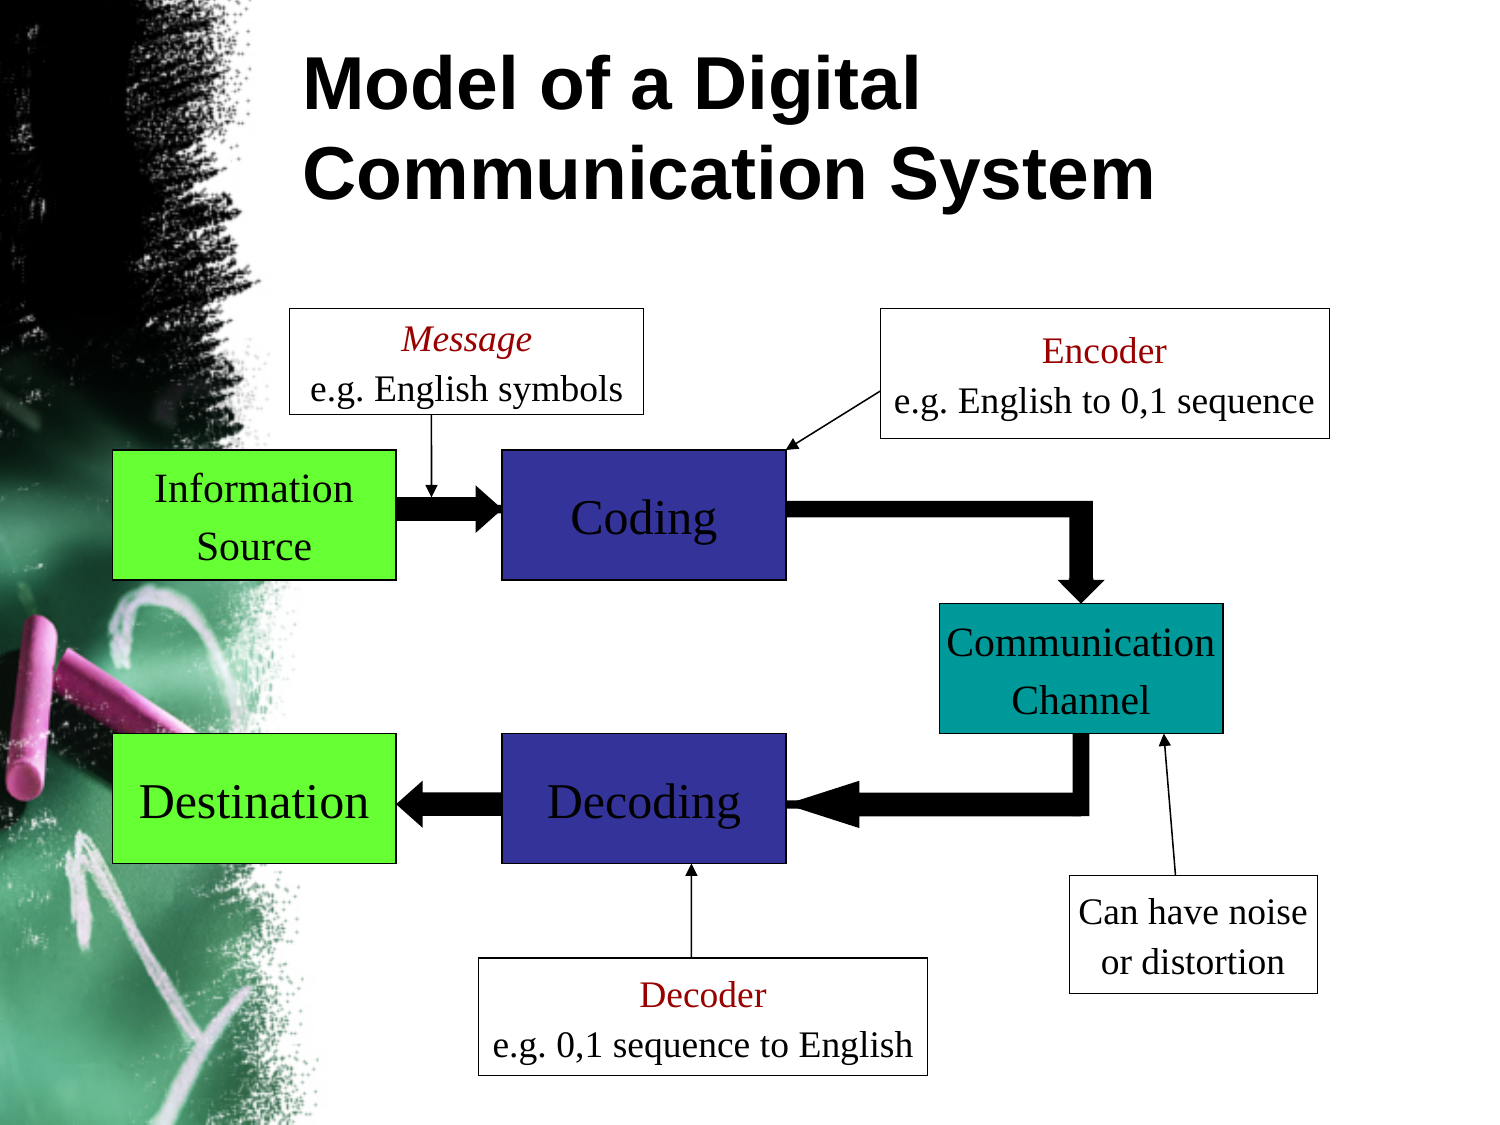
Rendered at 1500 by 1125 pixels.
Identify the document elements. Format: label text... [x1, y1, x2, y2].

text_box [396, 485, 503, 533]
picture [0, 0, 1500, 1125]
text_box Decoder e.g. 0,1 sequence to English [478, 957, 928, 1076]
text_box [1158, 733, 1176, 875]
text_box Information Source [112, 449, 396, 580]
text_box [1057, 509, 1105, 604]
text_box Coding [502, 449, 786, 580]
text_box [785, 780, 1082, 829]
text_box Destination [112, 733, 396, 864]
text_box Encoder e.g. English to 0,1 sequence [880, 308, 1330, 439]
text_box [396, 780, 503, 828]
text_box Decoding [502, 733, 786, 864]
text_box [785, 391, 880, 451]
title Model of a Digital Communication System [287, 60, 1438, 188]
text_box Message e.g. English symbols [289, 308, 644, 415]
text_box Can have noise or distortion [1069, 875, 1318, 994]
text_box [685, 863, 698, 957]
text_box Communication Channel [939, 603, 1223, 734]
text_box [425, 415, 438, 497]
